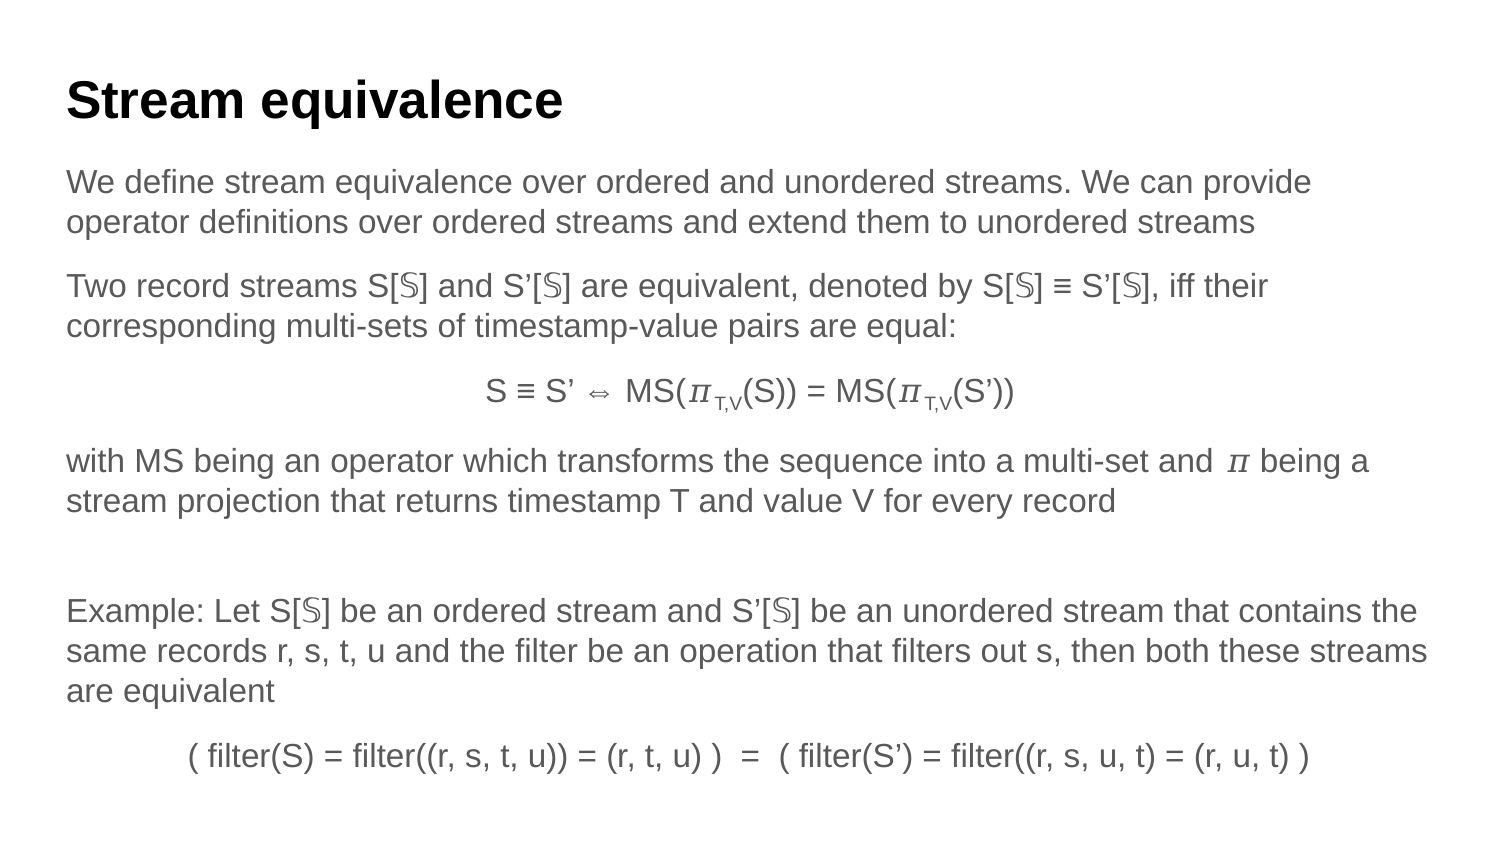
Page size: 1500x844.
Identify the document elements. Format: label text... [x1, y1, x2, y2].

list We define stream equivalence over ordered and unordered streams. We can provide operator definitions over ordered streams and extend them to unordered streams Two record streams S[𝕊] and S’[𝕊] are equivalent, denoted by S[𝕊] ≡ S’[𝕊], iff their corresponding multi-sets of timestamp-value pairs are equal: S ≡ S’ ⇔ MS(𝜋T,V(S)) = MS(𝜋T,V(S’)) with MS being an operator which transforms the sequence into a multi-set and 𝜋 being a stream projection that returns timestamp T and value V for every record Example: Let S[𝕊] be an ordered stream and S’[𝕊] be an unordered stream that contains the same records r, s, t, u and the filter be an operation that filters out s, then both these streams are equivalent ( filter(S) = filter((r, s, t, u)) = (r, t, u) ) = ( filter(S’) = filter((r, s, u, t) = (r, u, t) ) [51, 144, 1449, 795]
title Stream equivalence [51, 50, 1449, 144]
